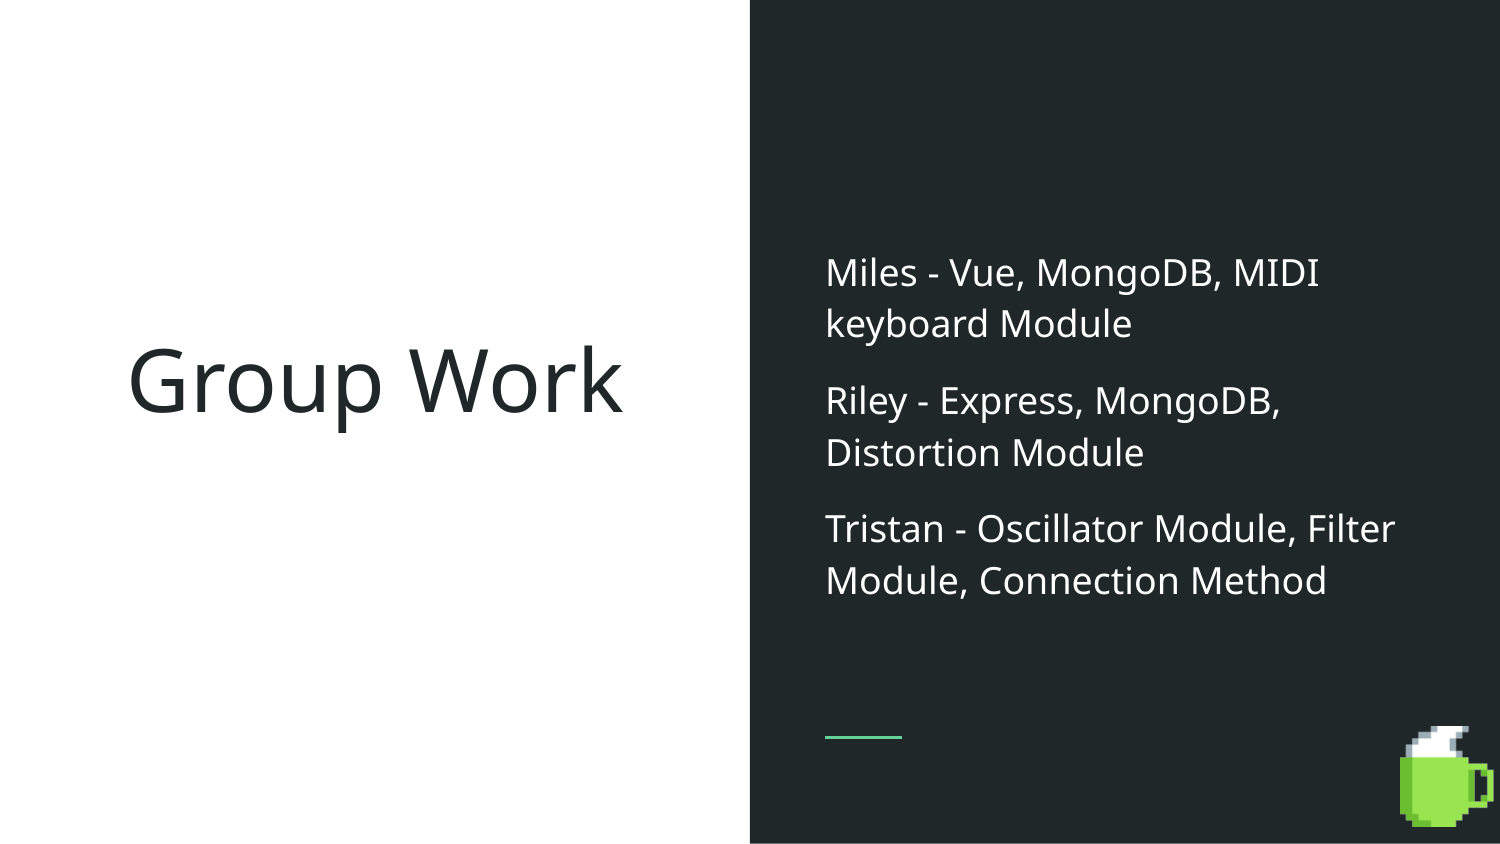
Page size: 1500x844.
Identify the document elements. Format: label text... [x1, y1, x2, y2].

title Group Work [43, 197, 708, 446]
picture [1399, 726, 1500, 827]
list Miles - Vue, MongoDB, MIDI keyboard Module Riley - Express, MongoDB, Distortion Module Tristan - Oscillator Module, Filter Module, Connection Method [810, 118, 1440, 725]
